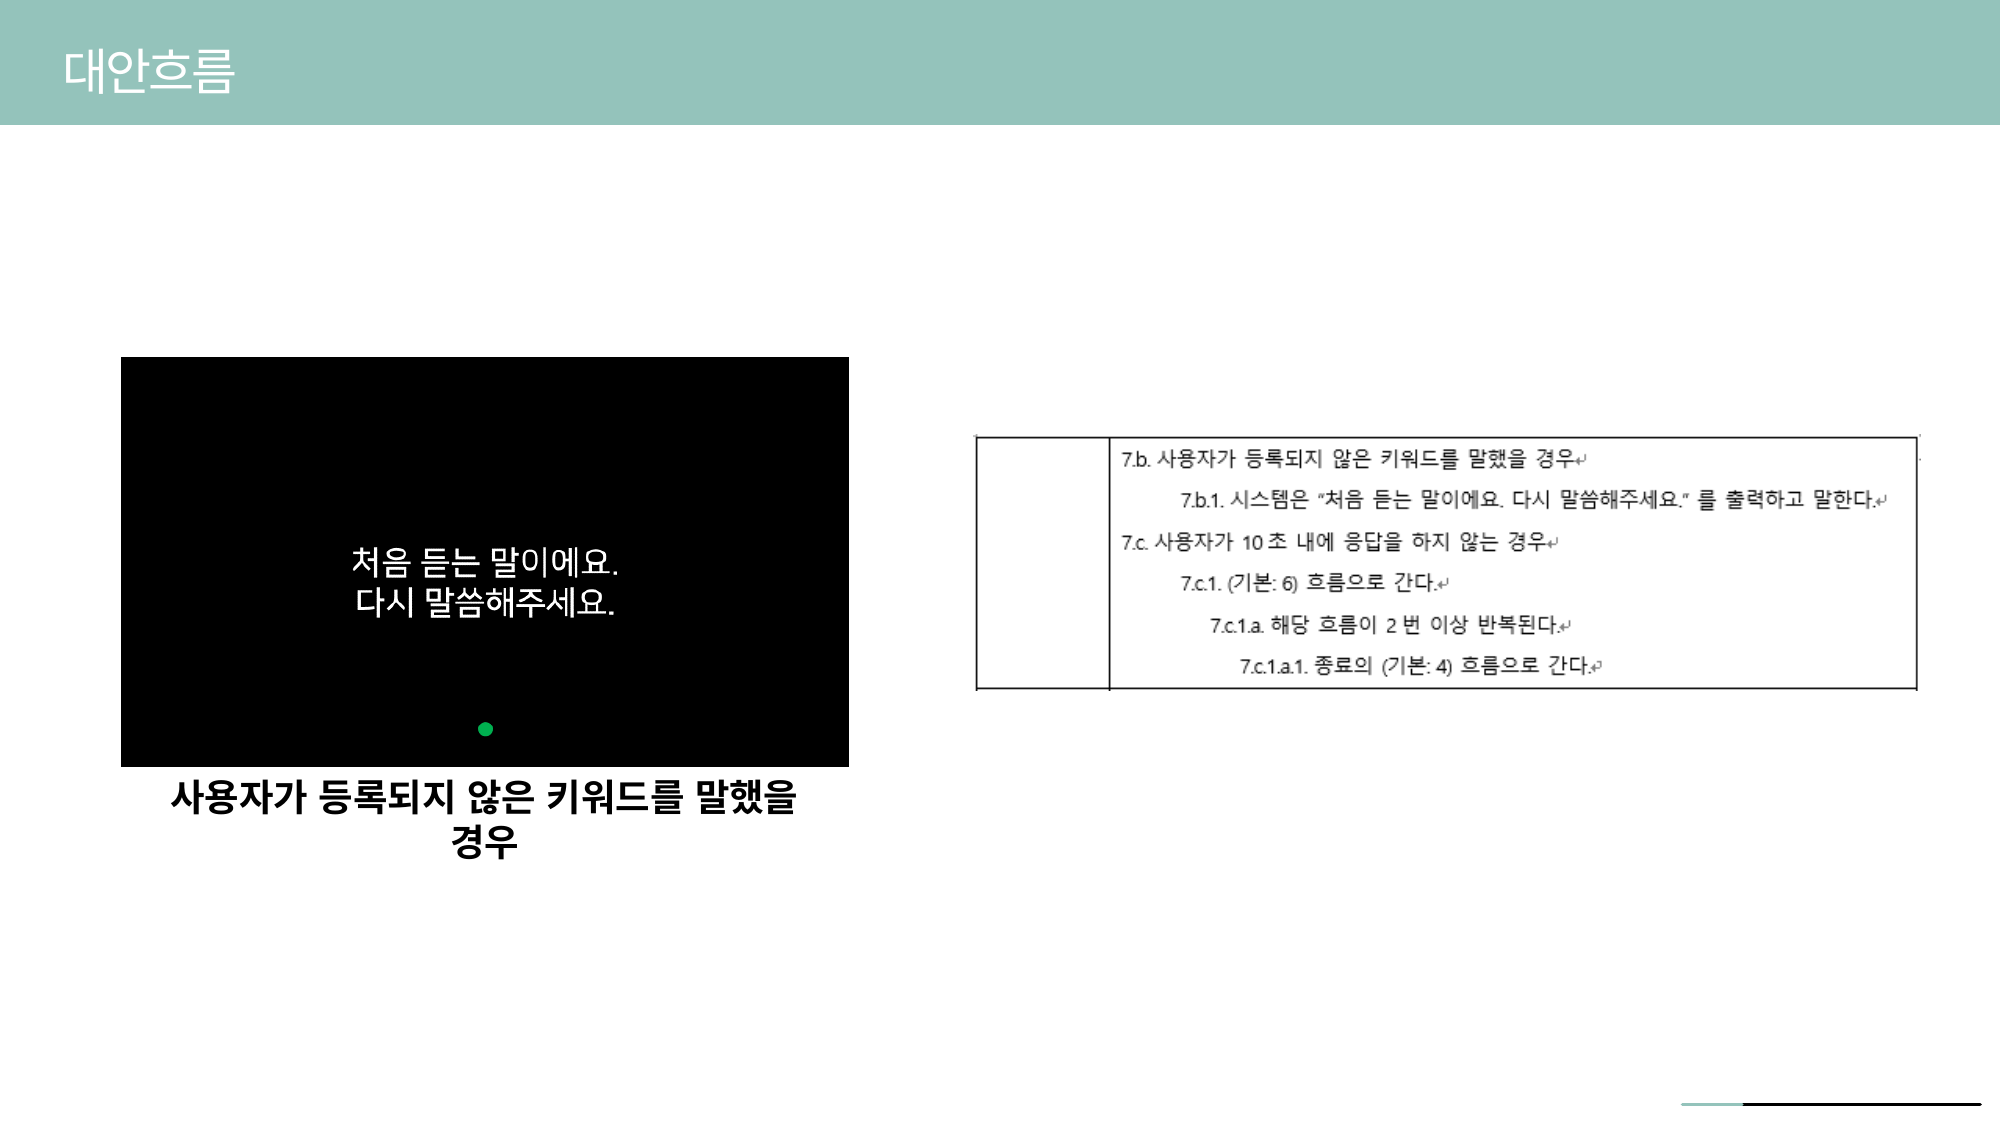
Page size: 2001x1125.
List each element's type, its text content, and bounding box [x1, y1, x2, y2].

picture [973, 434, 1921, 692]
picture [121, 357, 849, 767]
text_box 대안흐름 [48, 33, 1090, 108]
text_box 사용자가 등록되지 않은 키워드를 말했을 경우 [121, 767, 849, 872]
